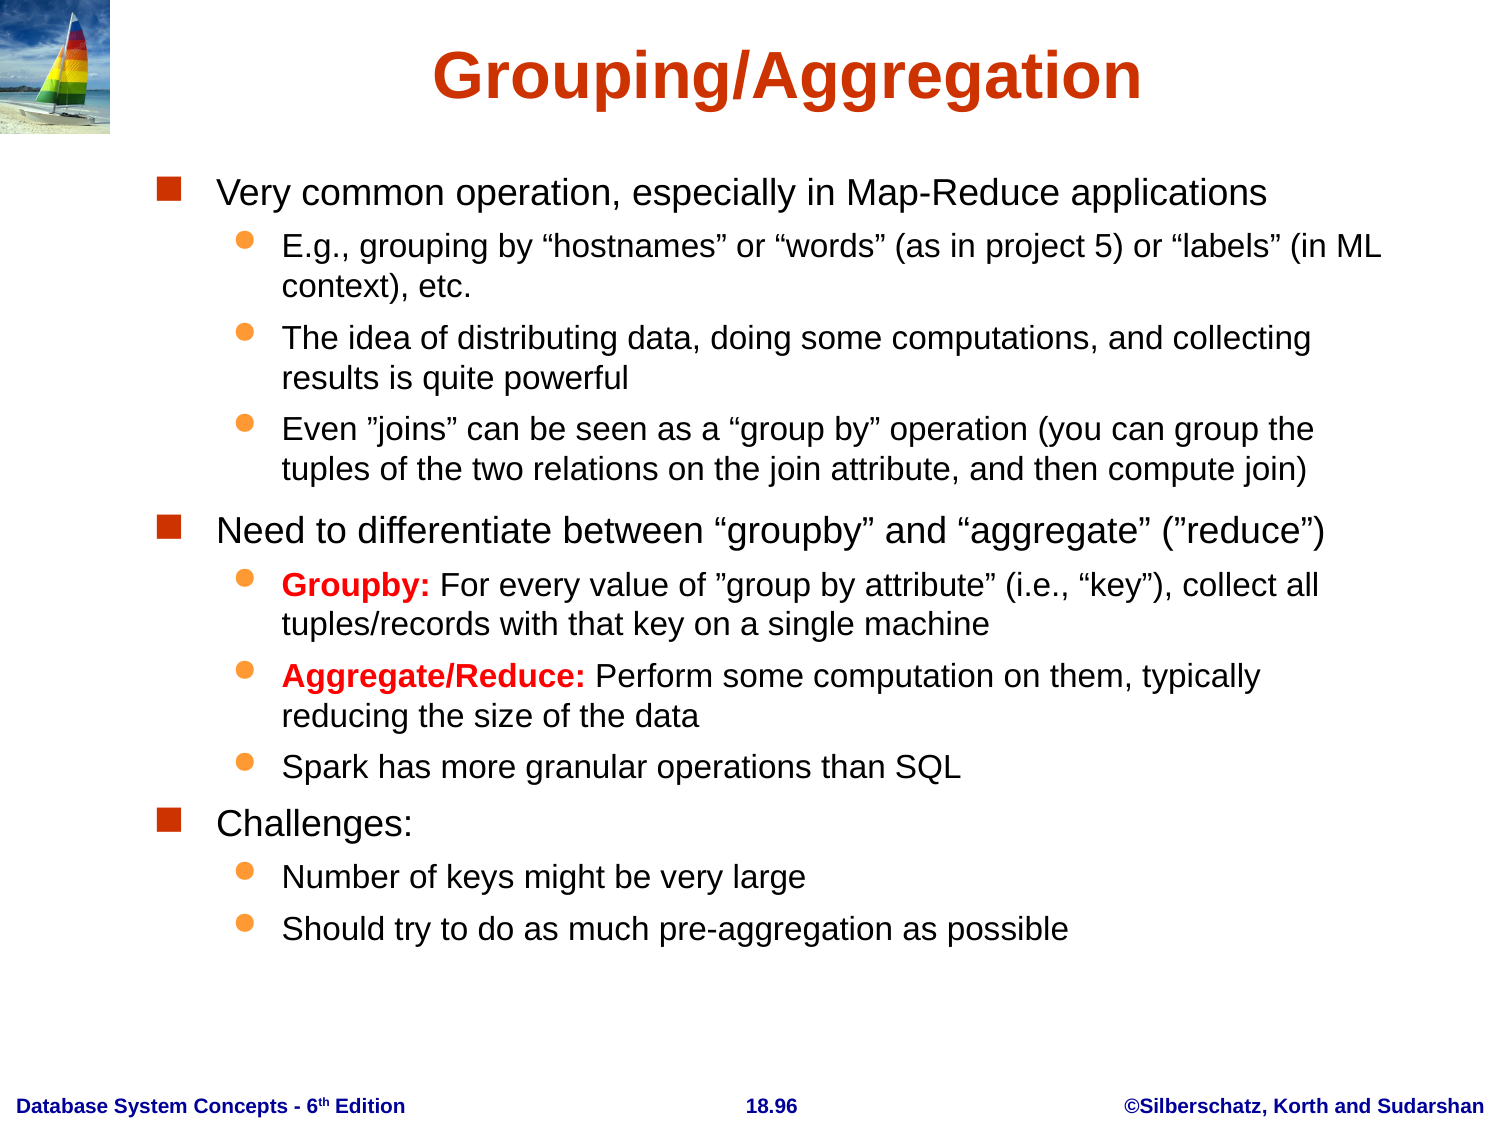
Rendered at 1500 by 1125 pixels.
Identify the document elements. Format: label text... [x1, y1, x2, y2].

picture [0, 0, 110, 134]
title Grouping/Aggregation [125, 18, 1452, 120]
list Very common operation, especially in Map-Reduce applications E.g., grouping by “hostnames” or “words” (as in project 5) or “labels” (in ML context), etc. The idea of distributing data, doing some computations, and collecting results is quite powerful Even ”joins” can be seen as a “group by” operation (you can group the tuples of the two relations on the join attribute, and then compute join) Need to differentiate between “groupby” and “aggregate” (”reduce”) Groupby: For every value of ”group by attribute” (i.e., “key”), collect all tuples/records with that key on a single machine Aggregate/Reduce: Perform some computation on them, typically reducing the size of the data Spark has more granular operations than SQL Challenges: Number of keys might be very large Should try to do as much pre-aggregation as possible [144, 160, 1402, 965]
